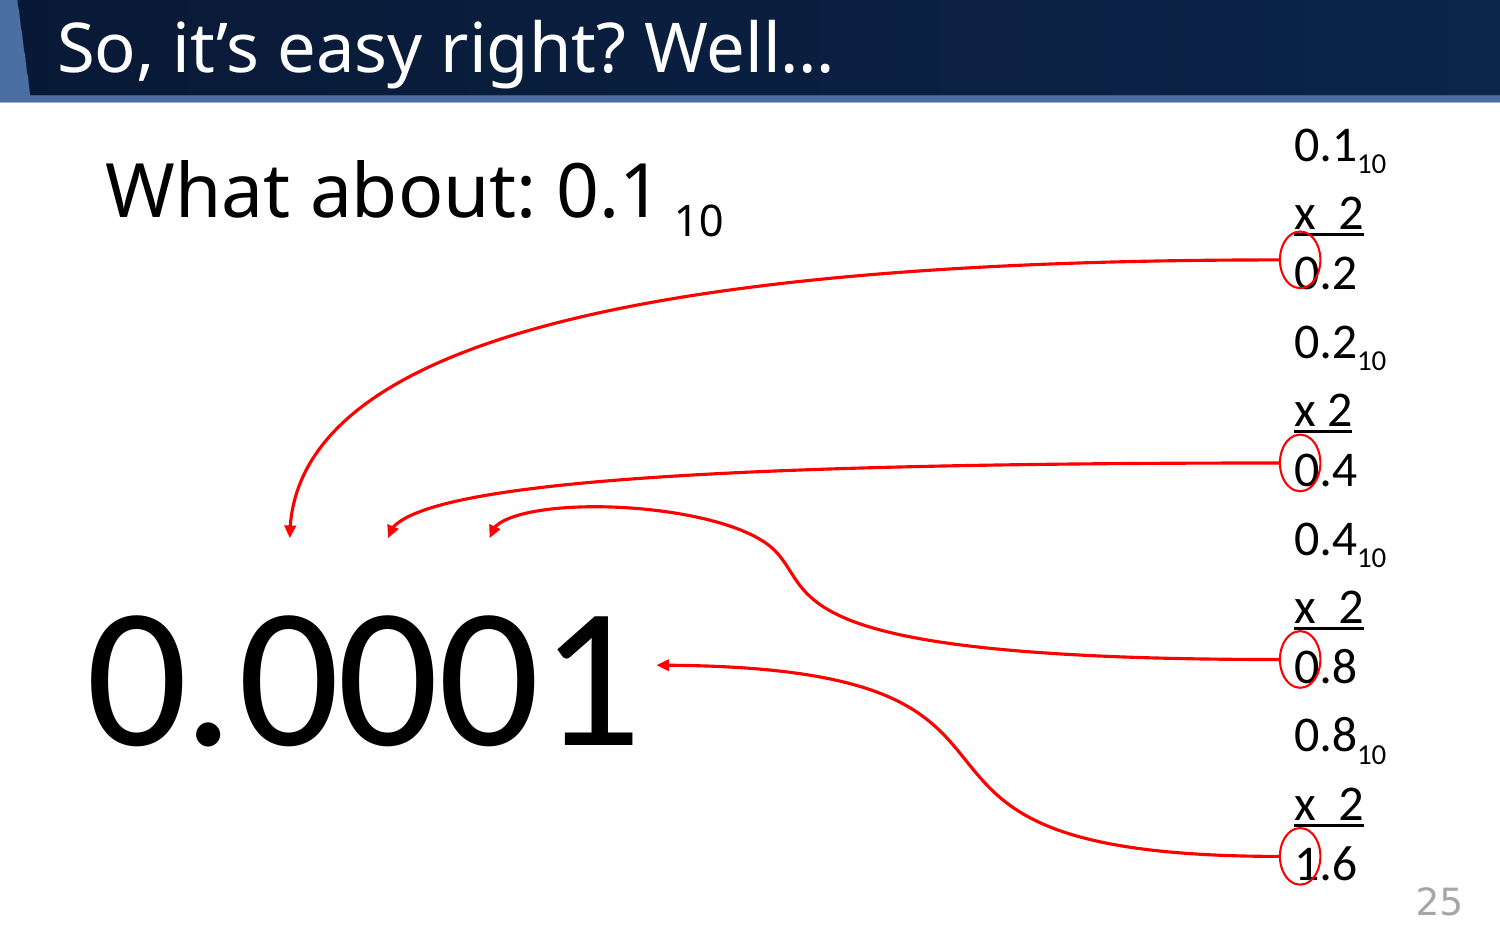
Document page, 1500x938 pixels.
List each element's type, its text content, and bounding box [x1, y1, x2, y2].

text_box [489, 536, 1280, 660]
text_box [1280, 433, 1322, 493]
text_box . [203, 537, 250, 793]
text_box [1278, 230, 1322, 290]
text_box 0 [250, 537, 322, 793]
text_box 0.410 x 2 0.8 [1280, 497, 1402, 694]
text_box 0.810 x 2 1.6 [1279, 694, 1402, 898]
text_box 0 [71, 537, 203, 793]
text_box [1278, 630, 1322, 689]
slide_number 25 [1376, 875, 1478, 926]
text_box 1 [556, 660, 657, 793]
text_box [289, 259, 1280, 537]
text_box [1278, 826, 1322, 886]
title So, it’s easy right? Well… [42, 3, 1500, 97]
text_box 0 [424, 537, 556, 793]
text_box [657, 665, 1280, 857]
text_box 0 [322, 537, 424, 793]
picture [0, 0, 1500, 938]
text_box 0.210 x 2 0.4 [1280, 300, 1402, 497]
text_box What about: 0.1 10 [90, 134, 739, 253]
text_box 0.110 x 2 0.2 [1279, 103, 1402, 300]
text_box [388, 462, 1280, 537]
